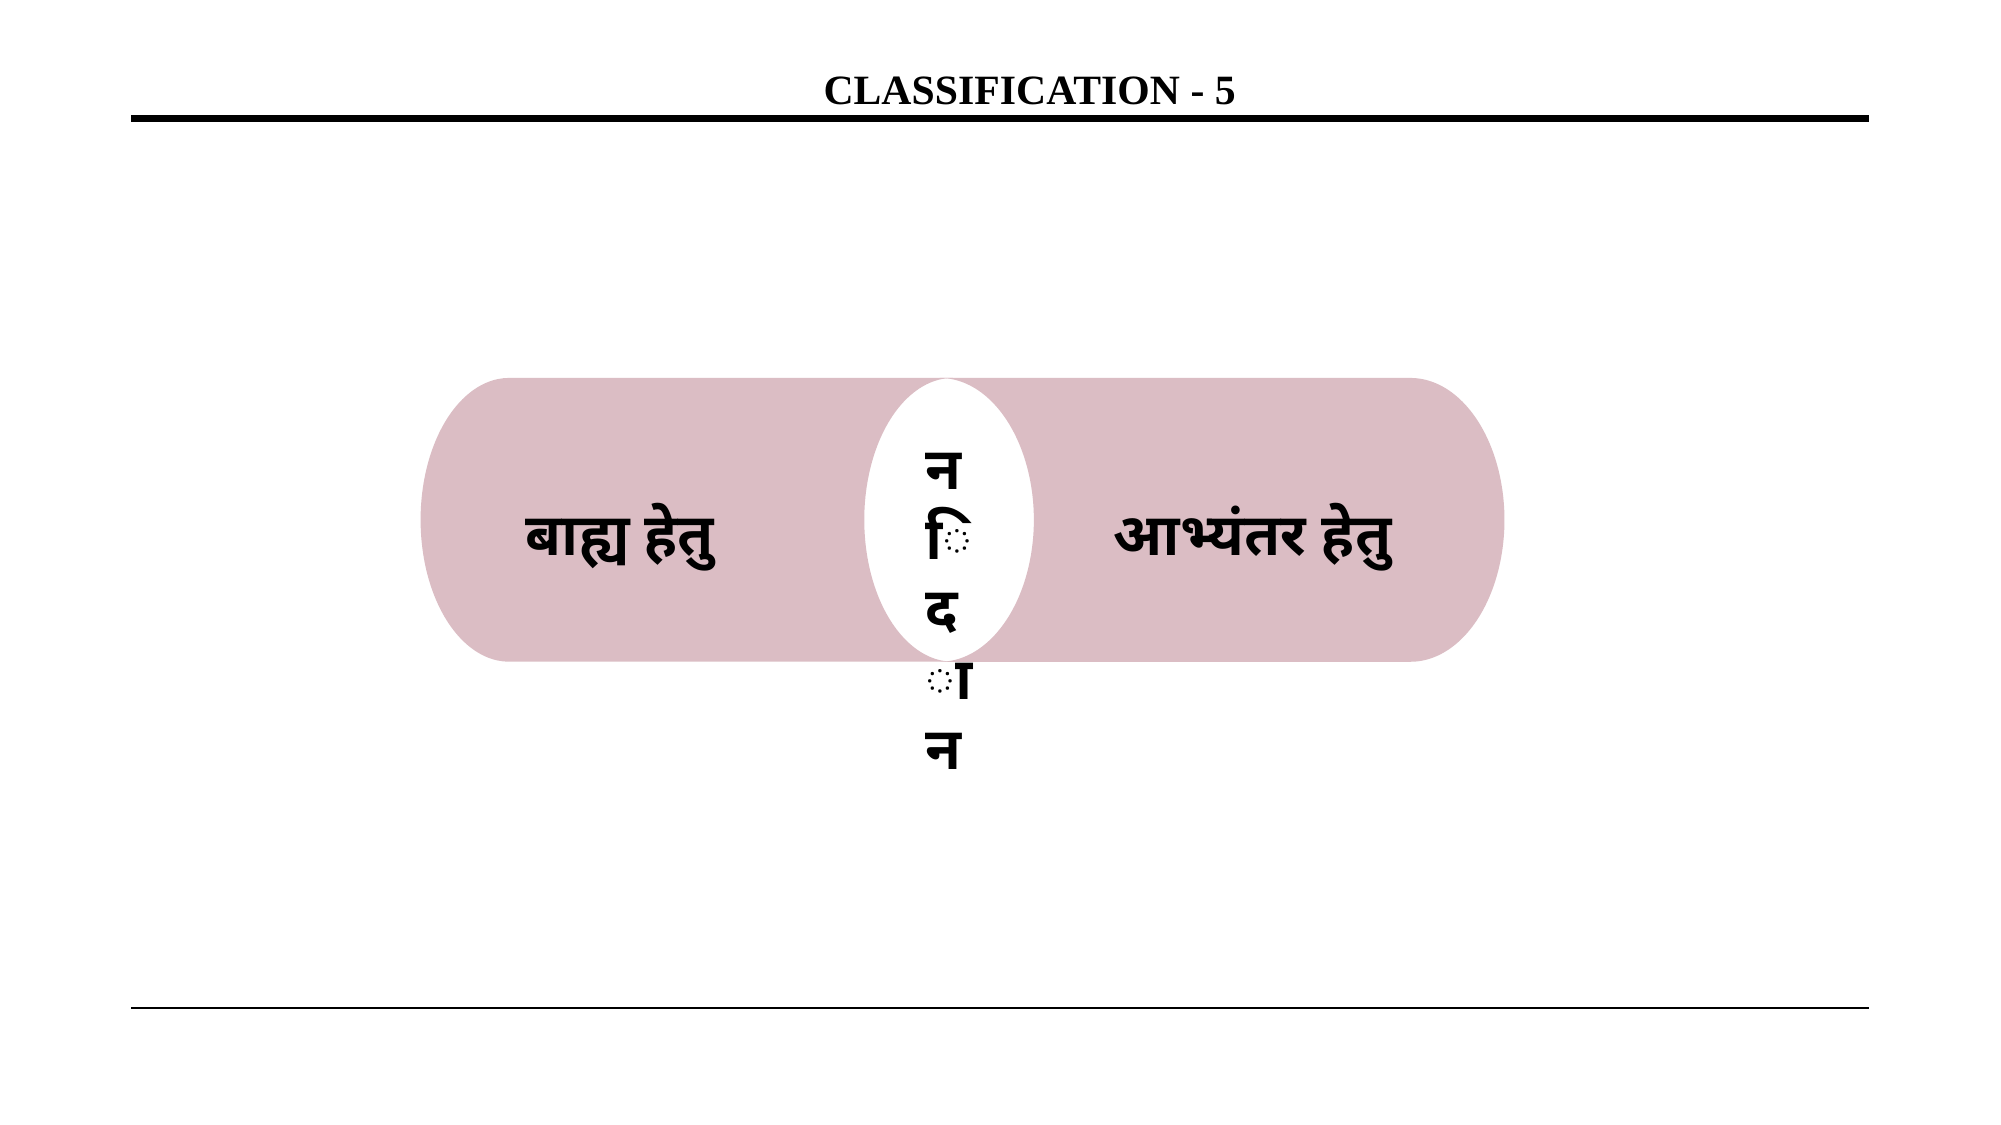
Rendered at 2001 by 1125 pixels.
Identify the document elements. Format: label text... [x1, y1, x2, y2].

text_box CLASSIFICATION - 5 [808, 55, 1390, 121]
text_box बाह्य हेतु [511, 489, 850, 575]
text_box आभ्यंतर हेतु [1099, 489, 1570, 575]
text_box [939, 376, 1504, 663]
text_box [419, 376, 943, 663]
text_box निदान [910, 423, 977, 789]
